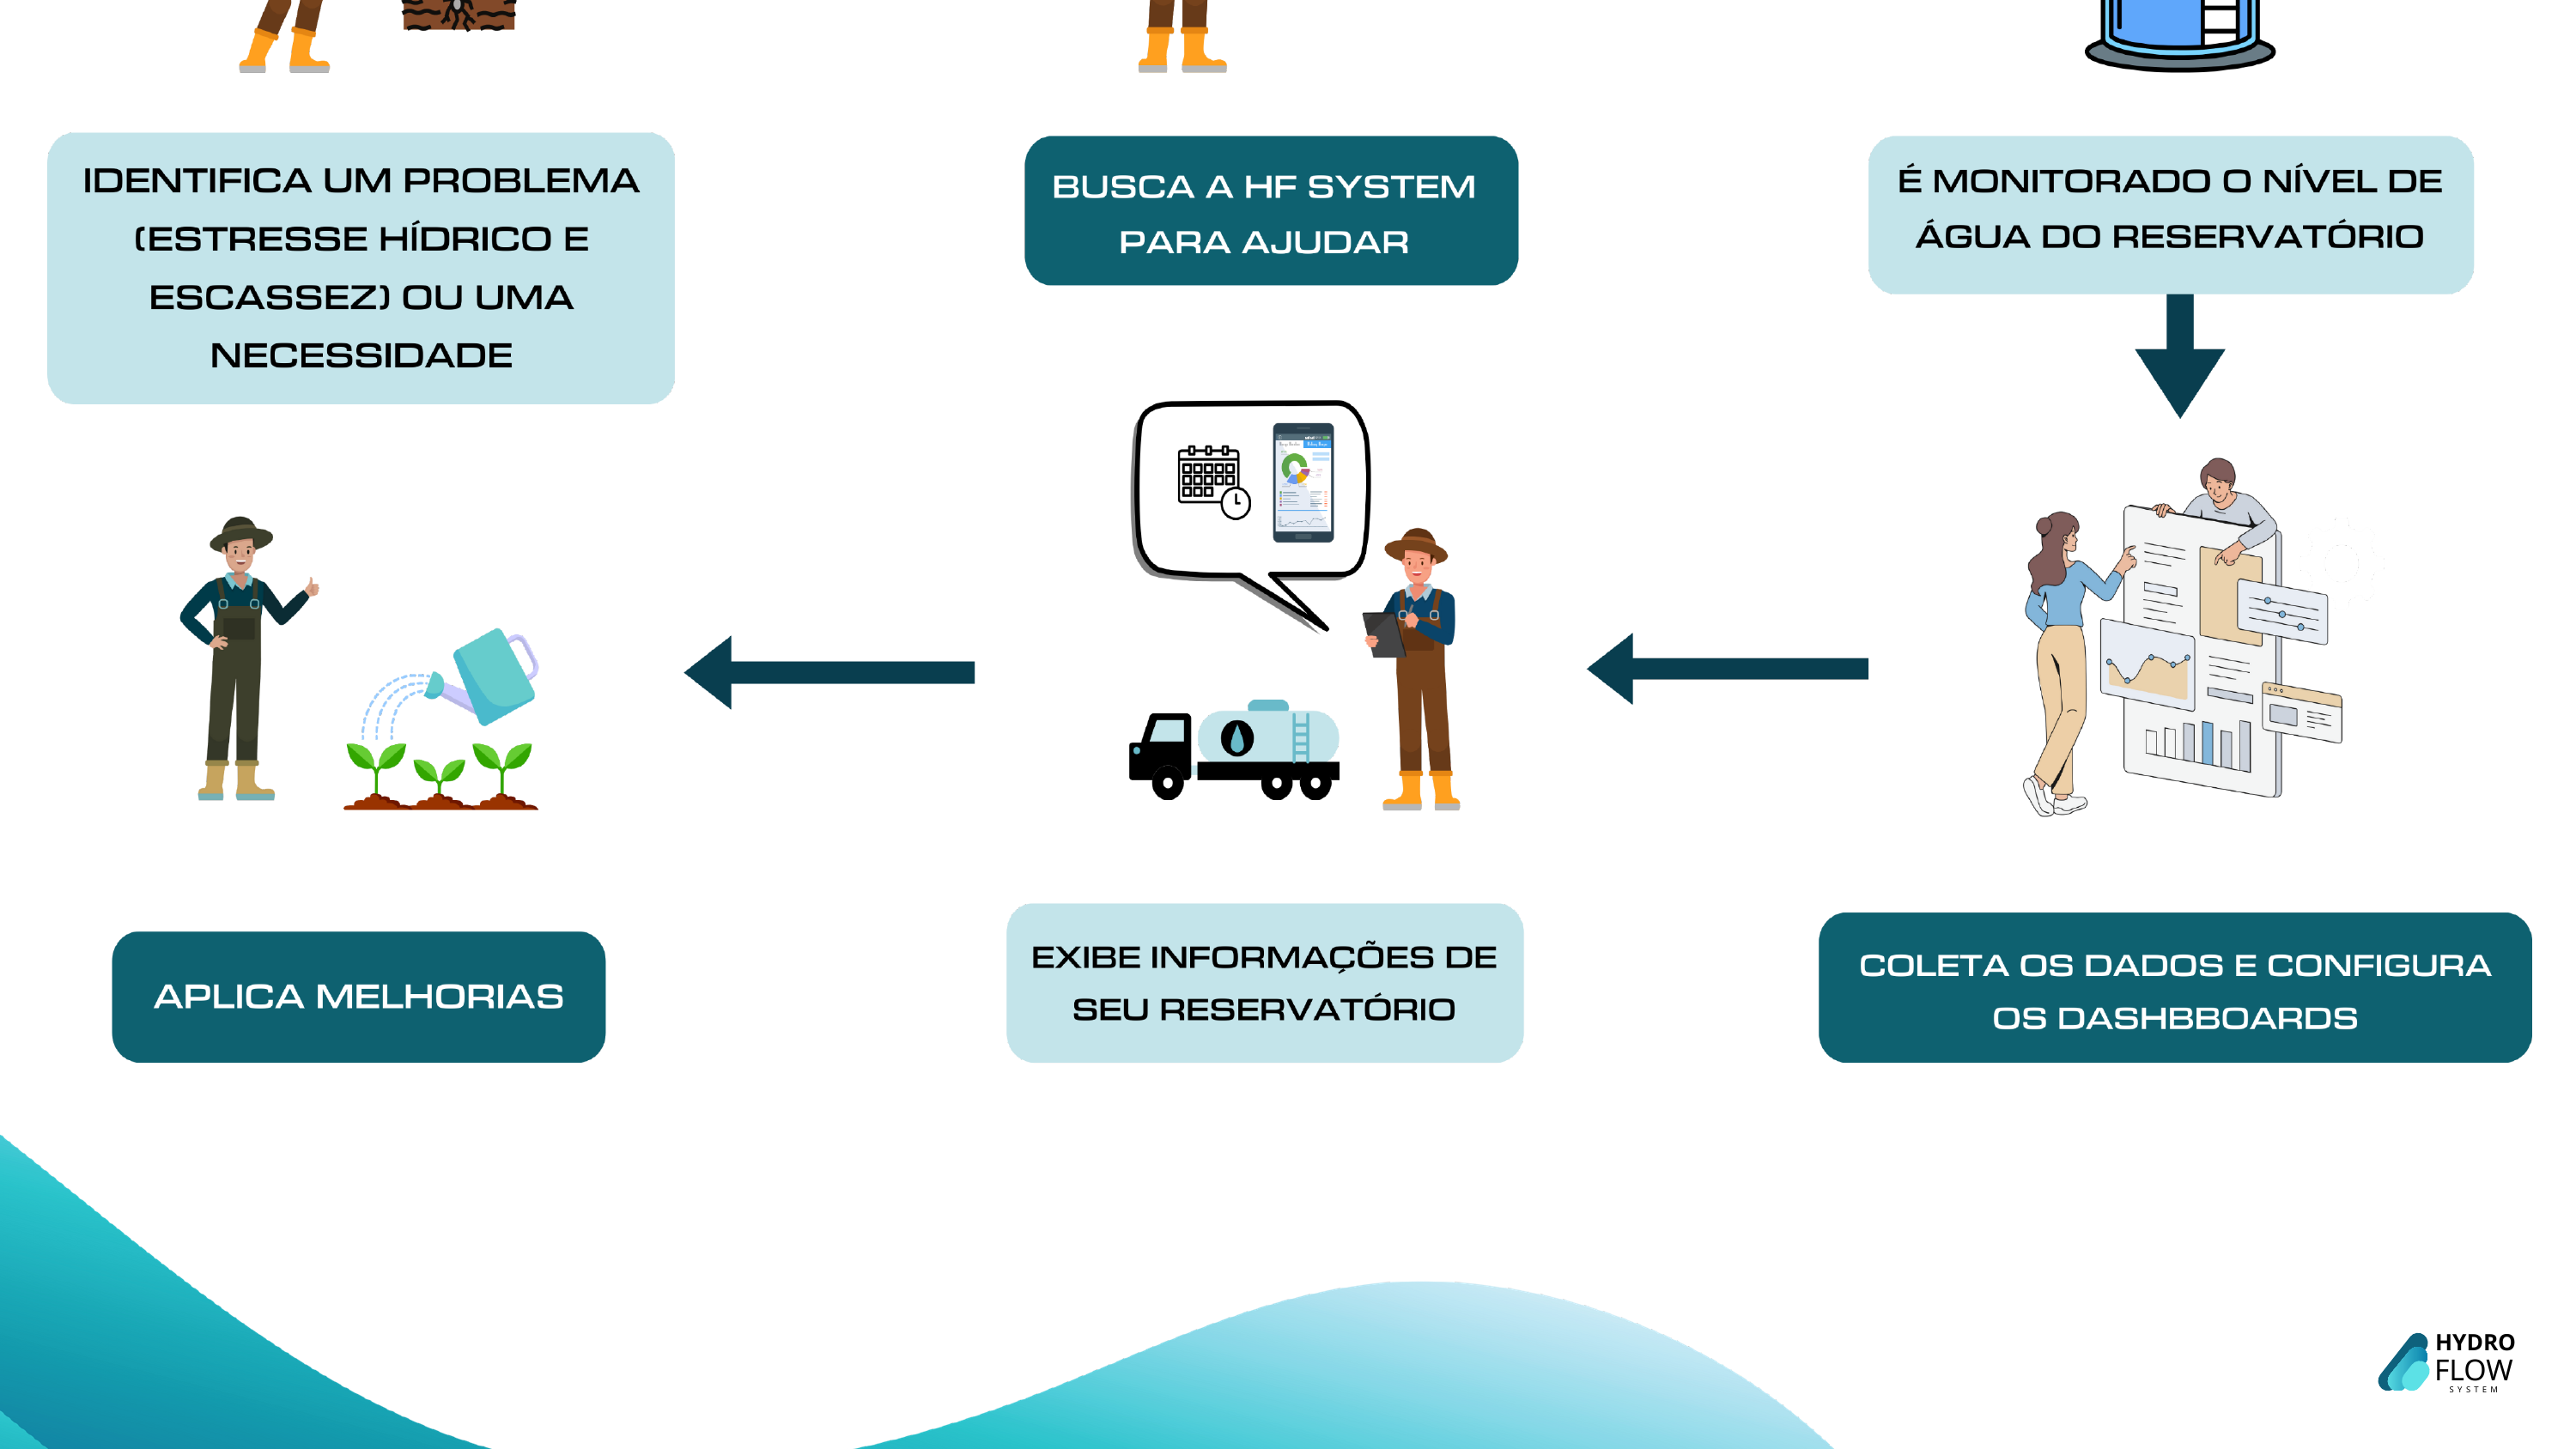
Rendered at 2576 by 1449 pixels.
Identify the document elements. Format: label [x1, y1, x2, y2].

picture [0, 0, 2576, 1449]
text_box [2393, 1323, 2517, 1397]
